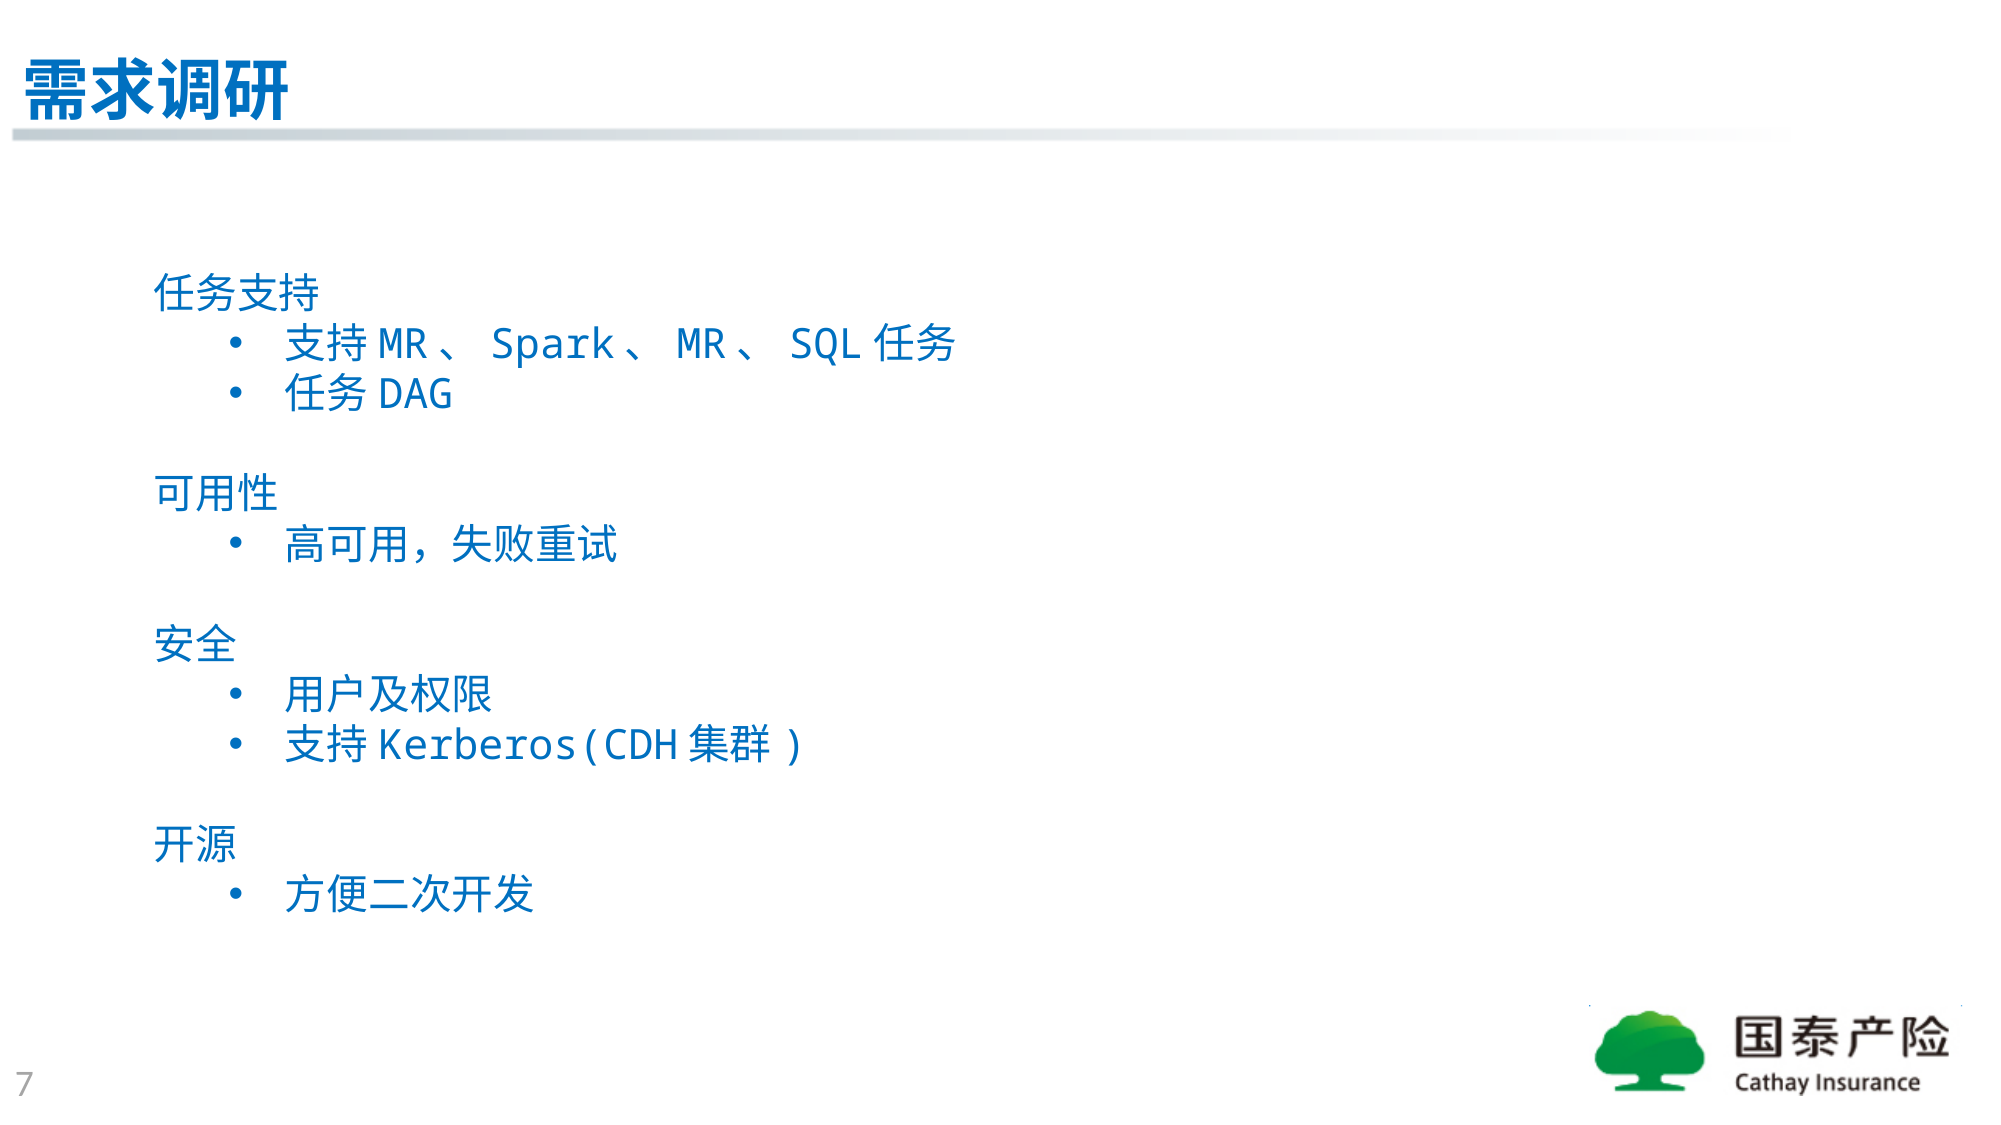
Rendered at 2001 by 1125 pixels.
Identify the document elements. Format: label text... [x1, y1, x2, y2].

picture [1589, 1005, 1963, 1096]
text_box 需求调研 [8, 52, 1291, 133]
slide_number 7 [0, 1051, 450, 1112]
text_box 任务支持 支持MR、Spark、MR、SQL任务 任务DAG 可用性 高可用，失败重试 安全 用户及权限 支持Kerberos(CDH集群) 开源 方便二次开发 [109, 163, 1891, 1022]
